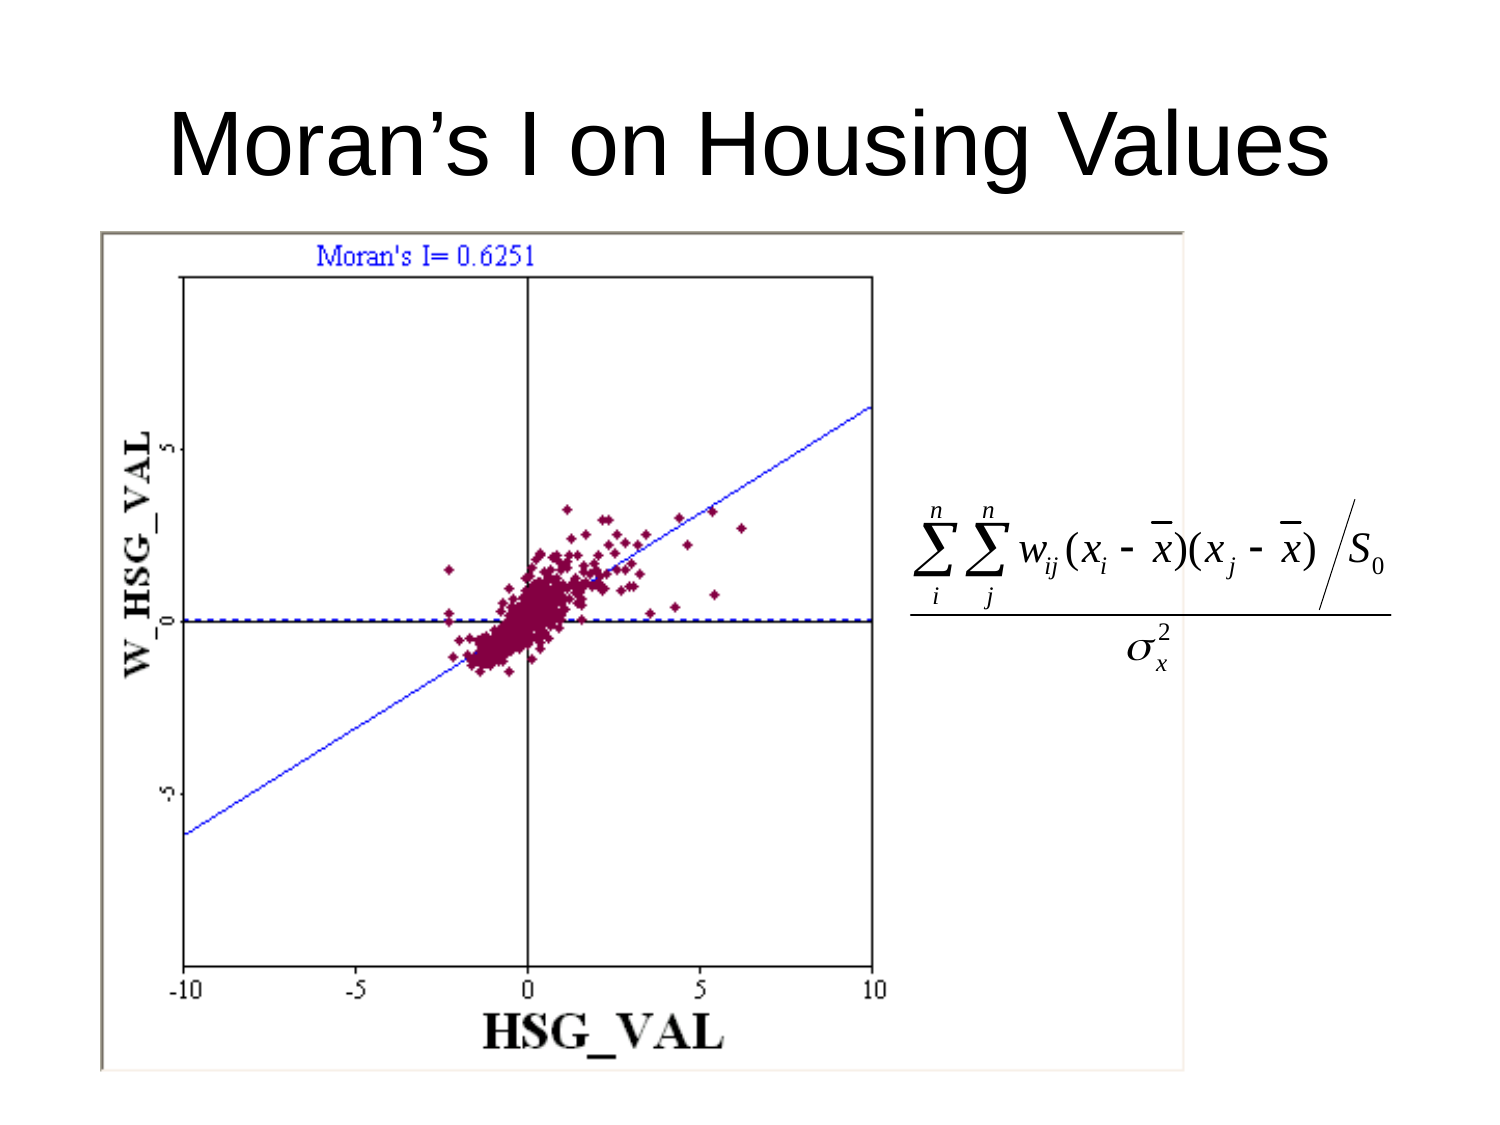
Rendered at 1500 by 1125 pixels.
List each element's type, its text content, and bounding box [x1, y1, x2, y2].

title Moran’s I on Housing Values [74, 44, 1426, 233]
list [99, 231, 1188, 1075]
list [903, 491, 1401, 681]
